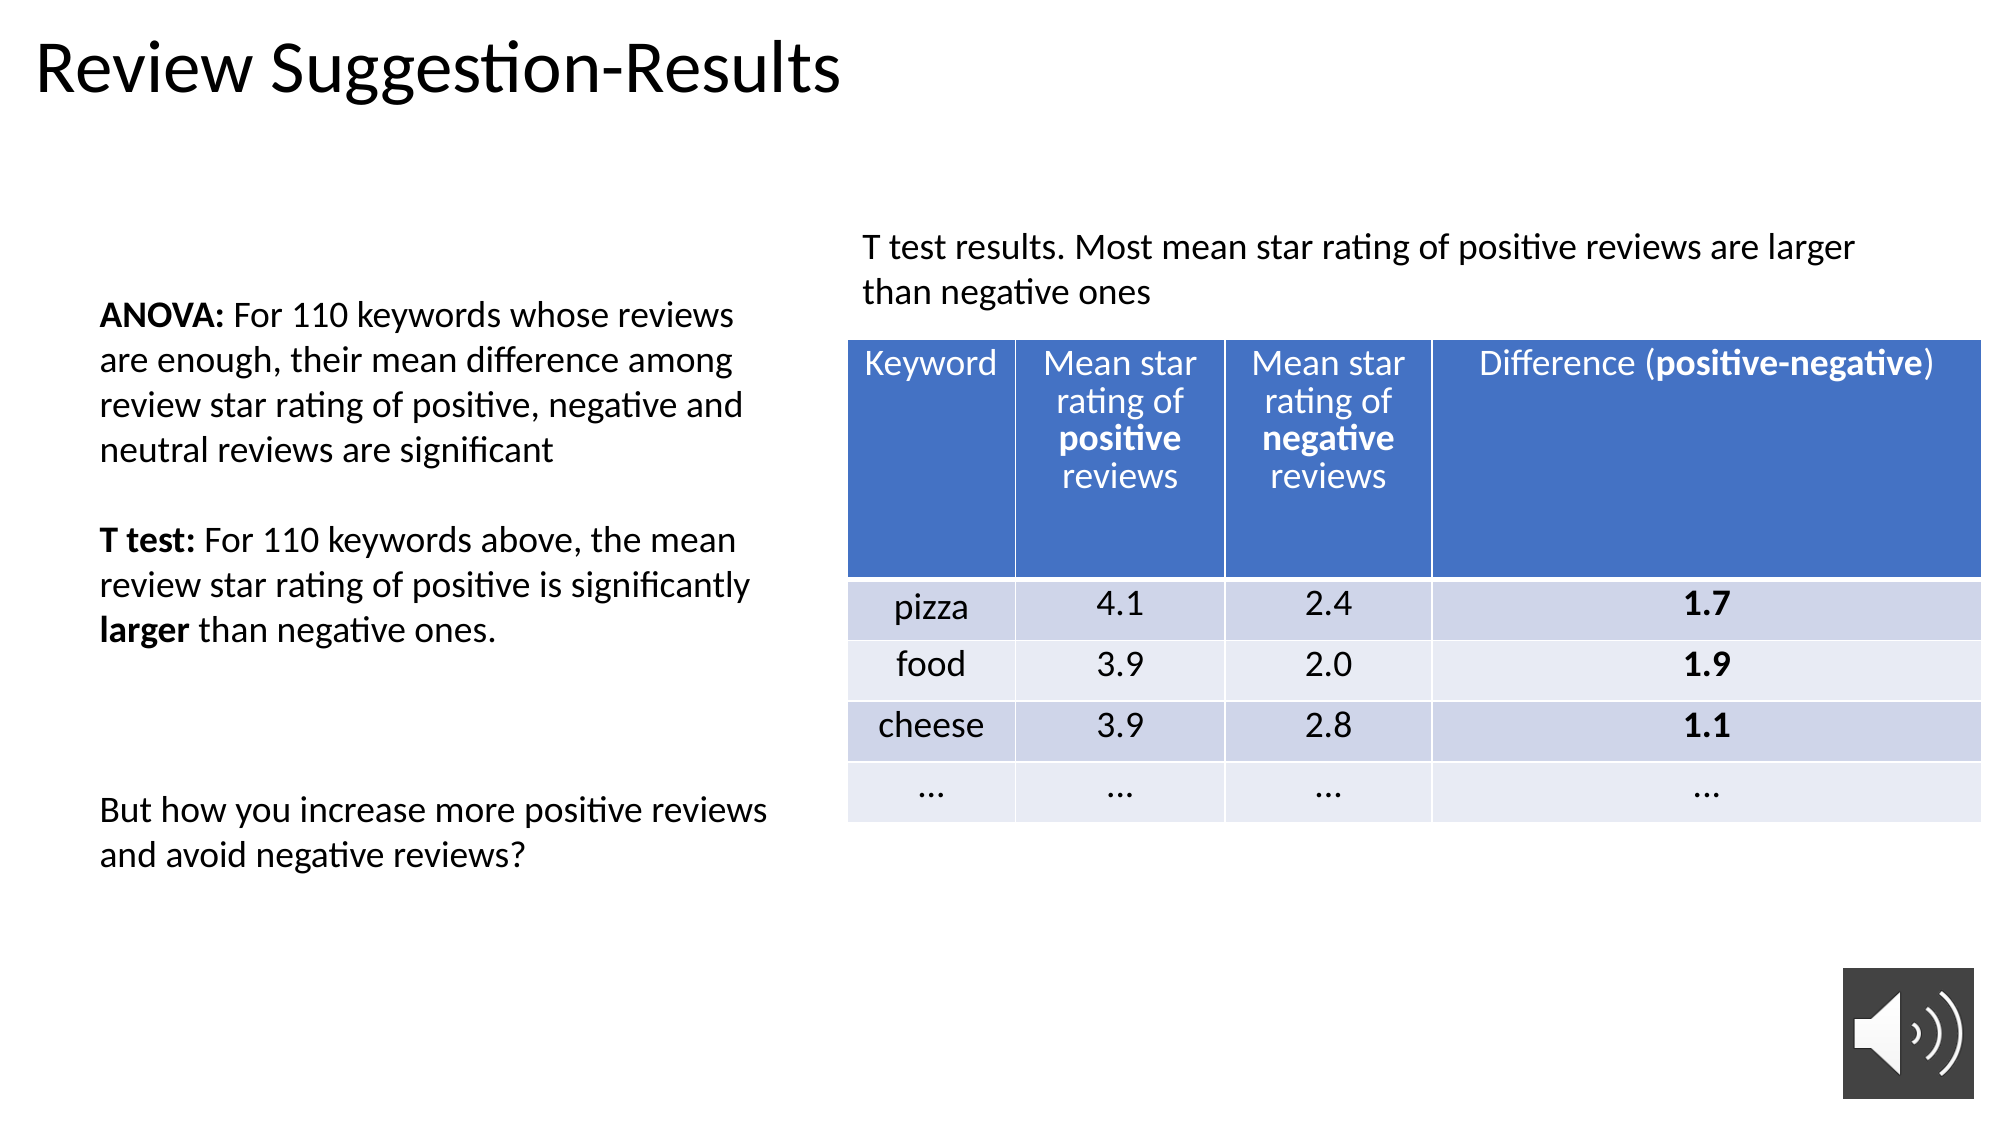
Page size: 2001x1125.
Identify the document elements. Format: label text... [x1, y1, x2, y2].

picture [1841, 966, 1975, 1100]
table_cell 1.9 [1433, 641, 1981, 700]
table_cell 1.7 [1433, 582, 1981, 640]
table_cell pizza [848, 582, 1015, 640]
table_cell food [848, 641, 1015, 700]
table_cell 1.1 [1433, 702, 1981, 761]
table_cell 2.8 [1226, 702, 1431, 761]
title Review Suggestion-Results [20, 0, 1746, 178]
table_cell 4.1 [1016, 582, 1224, 640]
table_cell 2.4 [1226, 582, 1431, 640]
table_cell ... [1016, 763, 1224, 822]
table_header Keyword [848, 340, 1015, 577]
table_cell ... [848, 763, 1015, 822]
table_cell cheese [848, 702, 1015, 761]
text_box T test results. Most mean star rating of positive reviews are larger than negative ones [847, 214, 1916, 320]
table_header Difference (positive-negative) [1433, 340, 1981, 577]
table_cell ... [1226, 763, 1431, 822]
table_cell ... [1433, 763, 1981, 822]
table_header Mean star rating of positive reviews [1016, 340, 1224, 577]
table_cell 3.9 [1016, 702, 1224, 761]
text_box ANOVA: For 110 keywords whose reviews are enough, their mean difference among review star rating of positive, negative and neutral reviews are significant T test: For 110 keywords above, the mean review star rating of positive is significantly larger than negative ones. But how you increase more positive reviews and avoid negative reviews? [84, 282, 787, 882]
table_header Mean star rating of negative reviews [1226, 340, 1431, 577]
table_cell 2.0 [1226, 641, 1431, 700]
table_cell 3.9 [1016, 641, 1224, 700]
